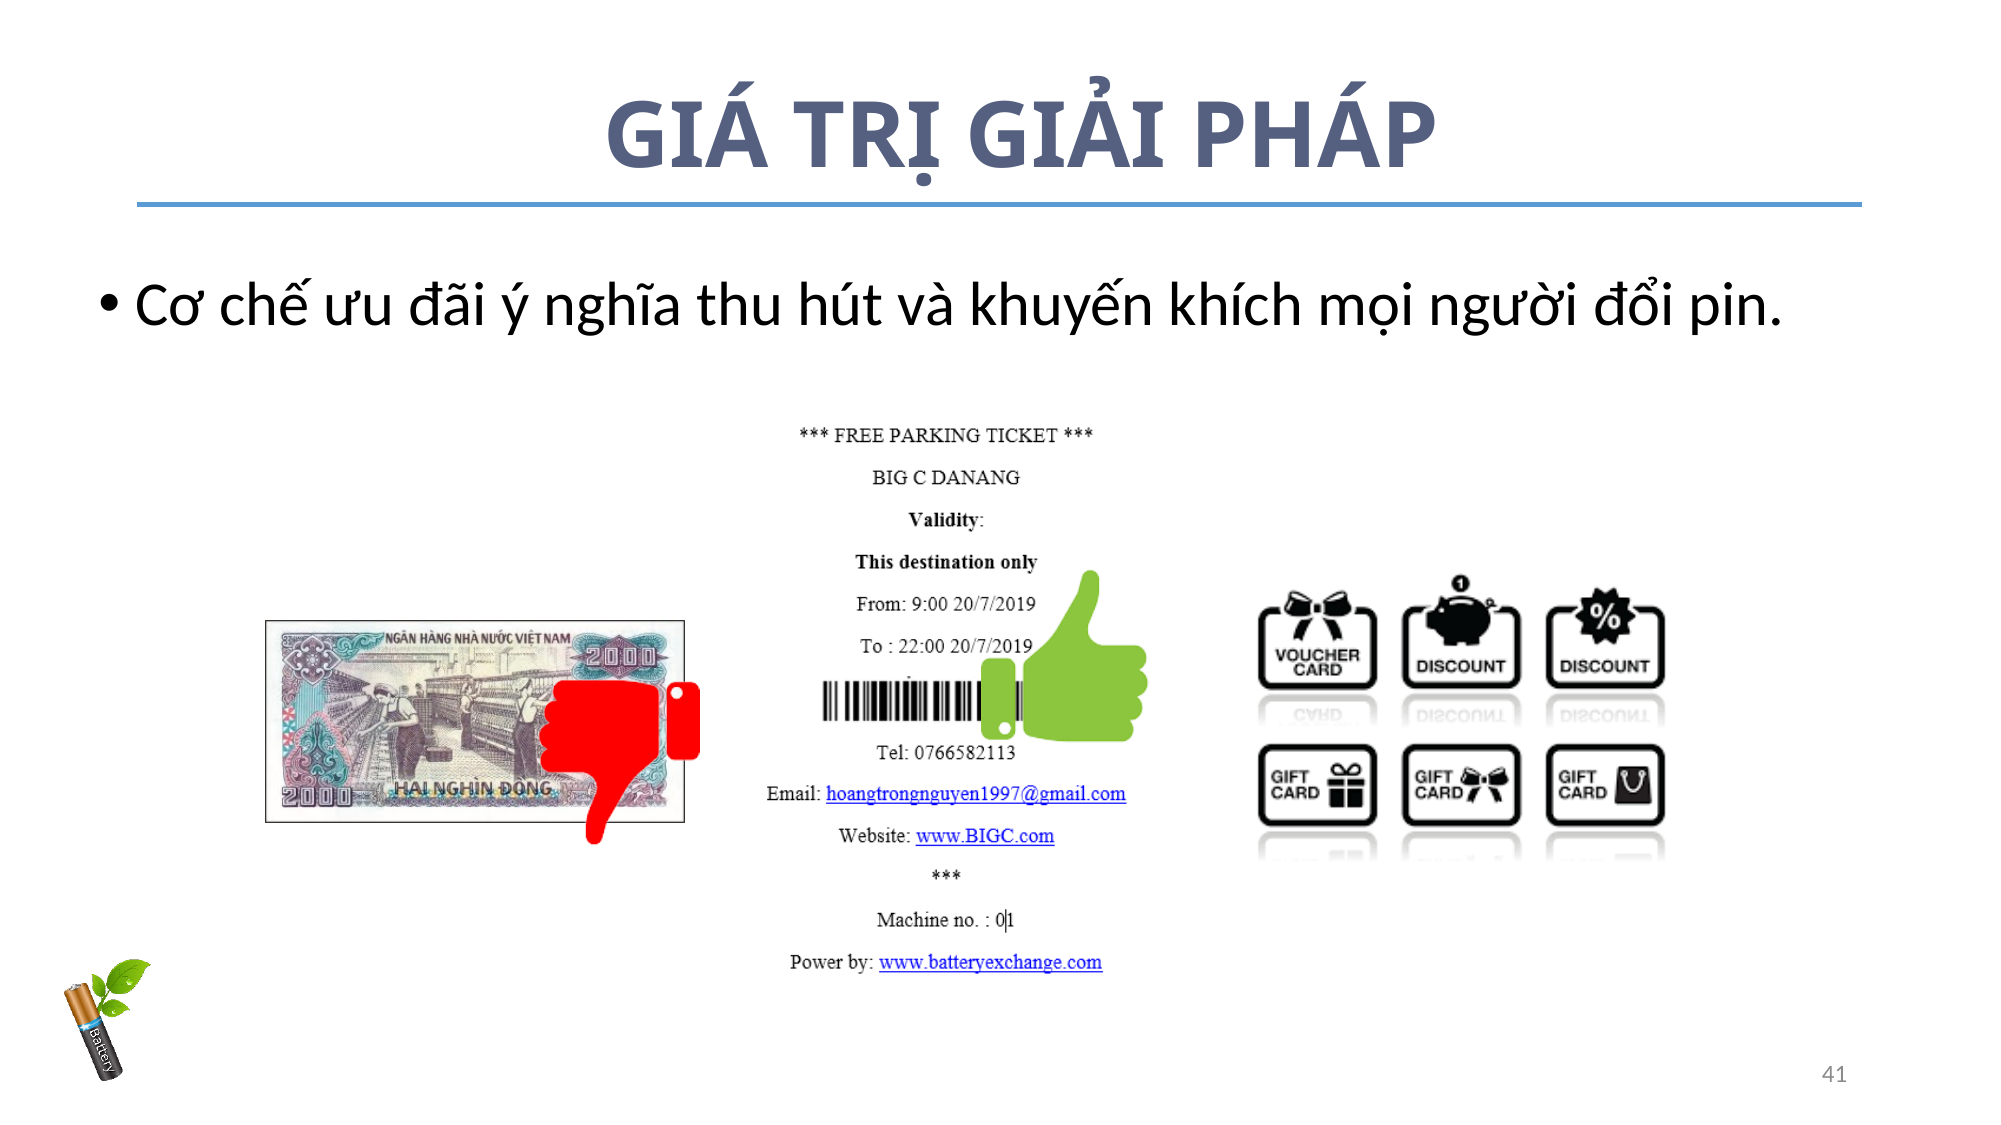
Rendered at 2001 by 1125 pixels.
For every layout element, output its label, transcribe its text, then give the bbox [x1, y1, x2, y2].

picture [49, 951, 164, 1082]
picture [759, 415, 1149, 996]
list Cơ chế ưu đãi ý nghĩa thu hút và khuyến khích mọi người đổi pin. [83, 264, 1821, 978]
text_box GIÁ TRỊ GIẢI PHÁP [588, 68, 1478, 194]
slide_number 41 [1412, 1042, 1863, 1103]
picture [1228, 566, 1695, 867]
picture [265, 620, 700, 846]
